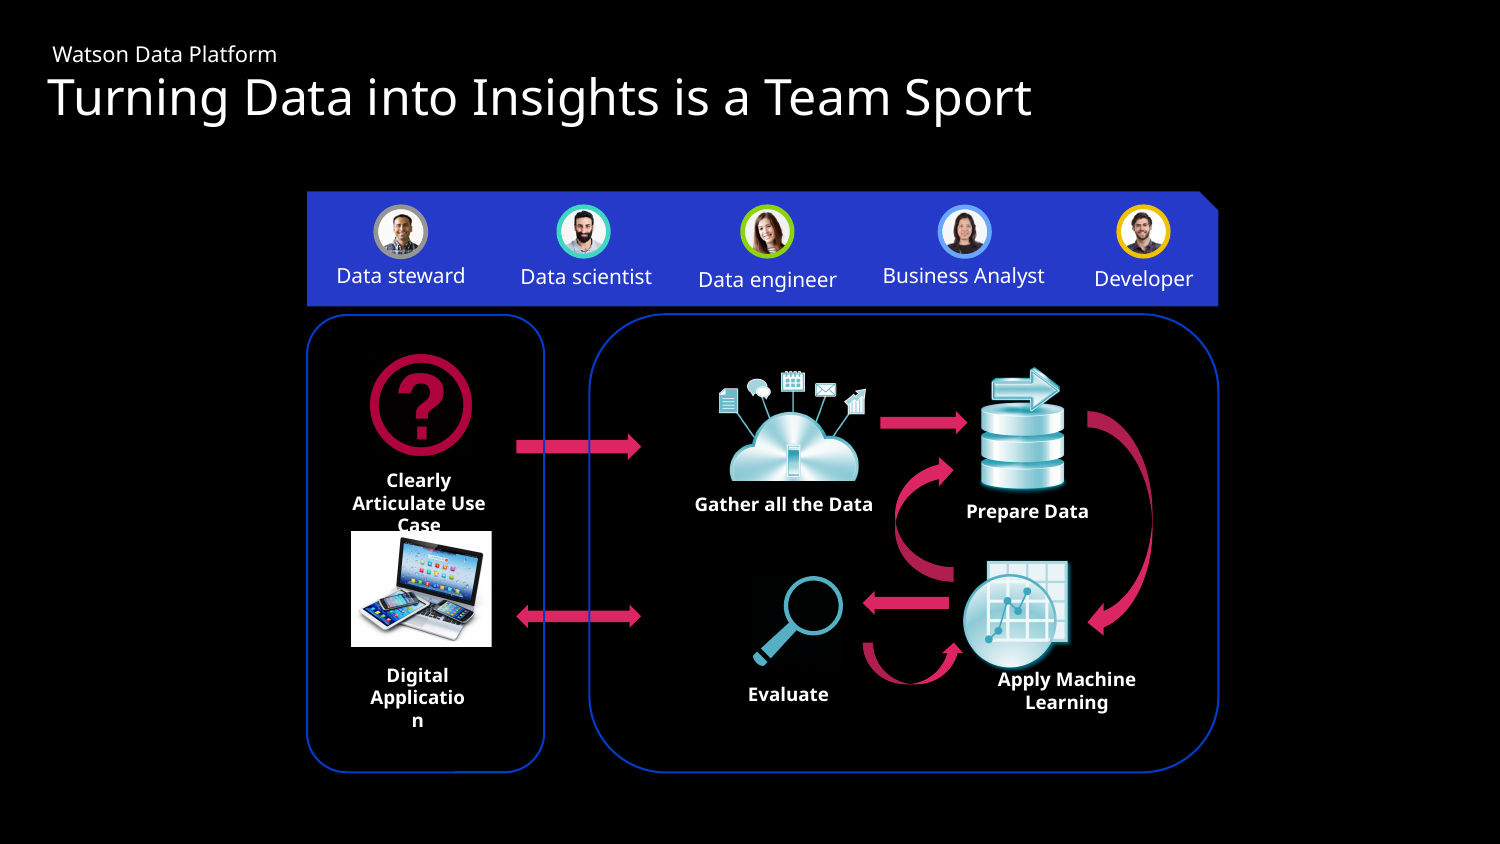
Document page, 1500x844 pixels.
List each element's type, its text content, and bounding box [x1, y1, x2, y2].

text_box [516, 206, 651, 290]
text_box [307, 191, 1219, 307]
picture [950, 367, 1095, 497]
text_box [883, 206, 1045, 289]
text_box Watson Data Platform [37, 33, 713, 83]
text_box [338, 206, 464, 289]
picture [960, 558, 1076, 674]
picture [350, 531, 492, 647]
text_box [545, 439, 589, 454]
text_box [589, 314, 1219, 773]
text_box [307, 315, 545, 773]
picture [370, 354, 472, 456]
picture [753, 576, 843, 666]
title Turning Data into Insights is a Team Sport [47, 72, 1355, 153]
picture [718, 370, 866, 481]
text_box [701, 206, 834, 292]
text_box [1095, 206, 1193, 292]
text_box [545, 610, 589, 623]
